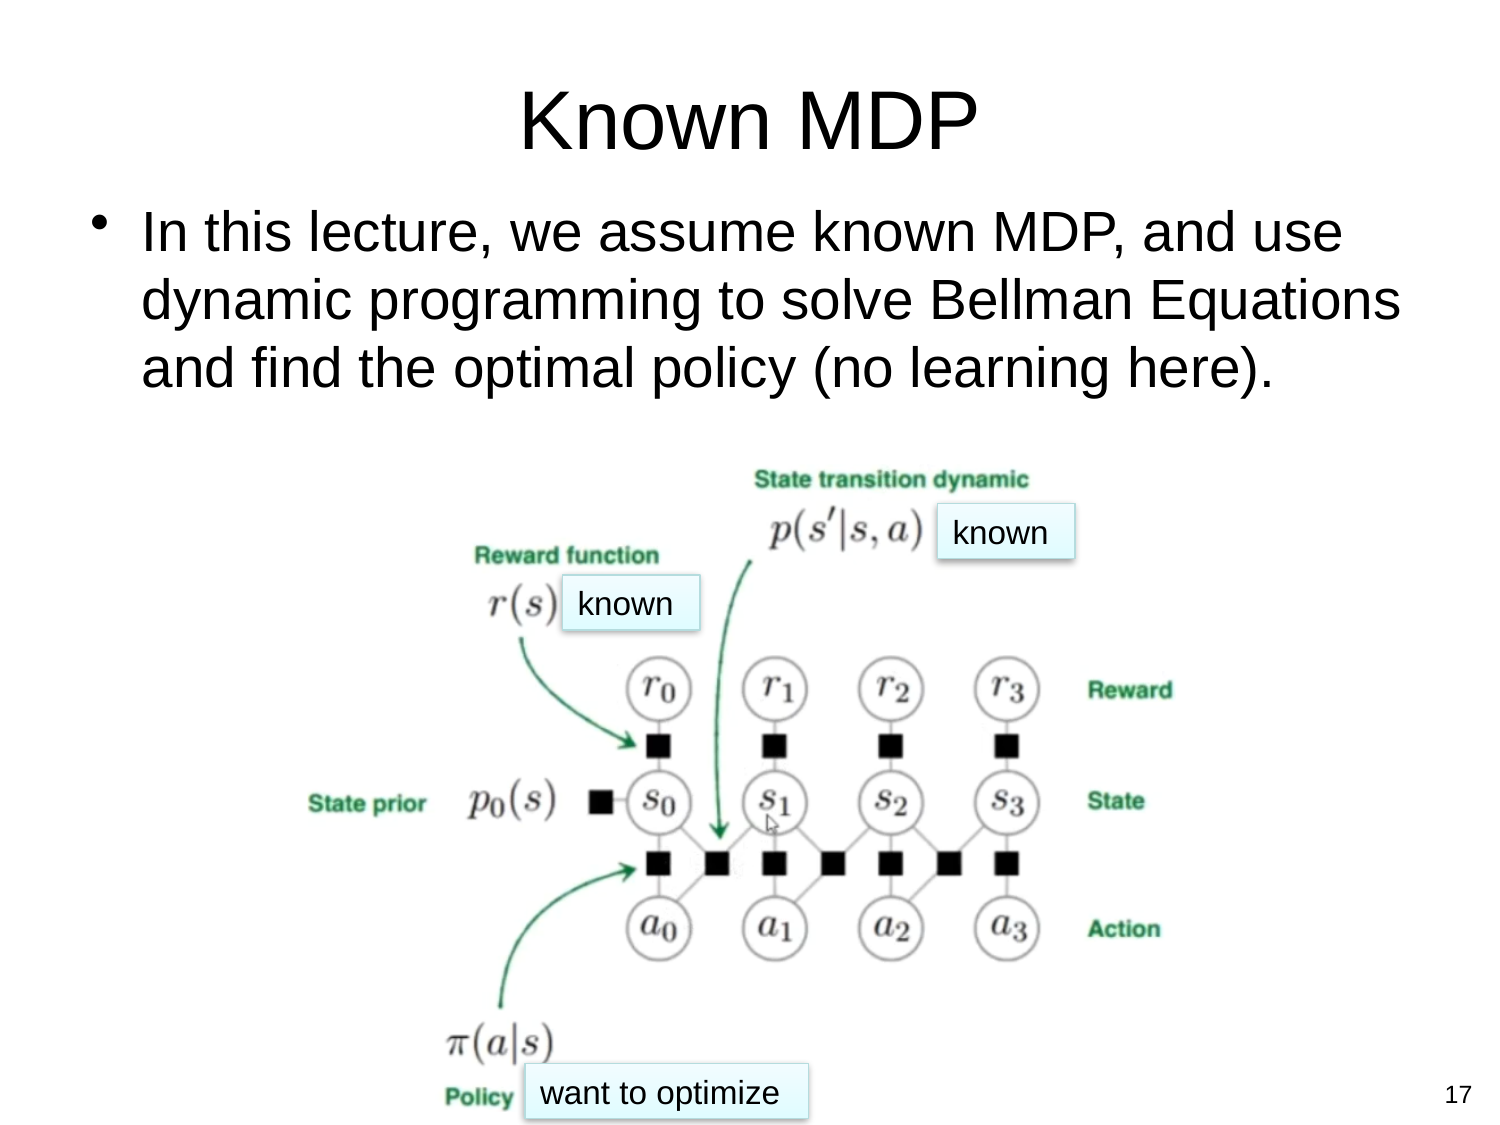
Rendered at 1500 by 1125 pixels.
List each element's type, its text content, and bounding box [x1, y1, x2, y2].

title Known MDP [74, 44, 1426, 187]
picture [307, 461, 1193, 1112]
list In this lecture, we assume known MDP, and use dynamic programming to solve Bellman Equations and find the optimal policy (no learning here). [74, 187, 1426, 476]
slide_number 17 [1196, 1070, 1488, 1112]
